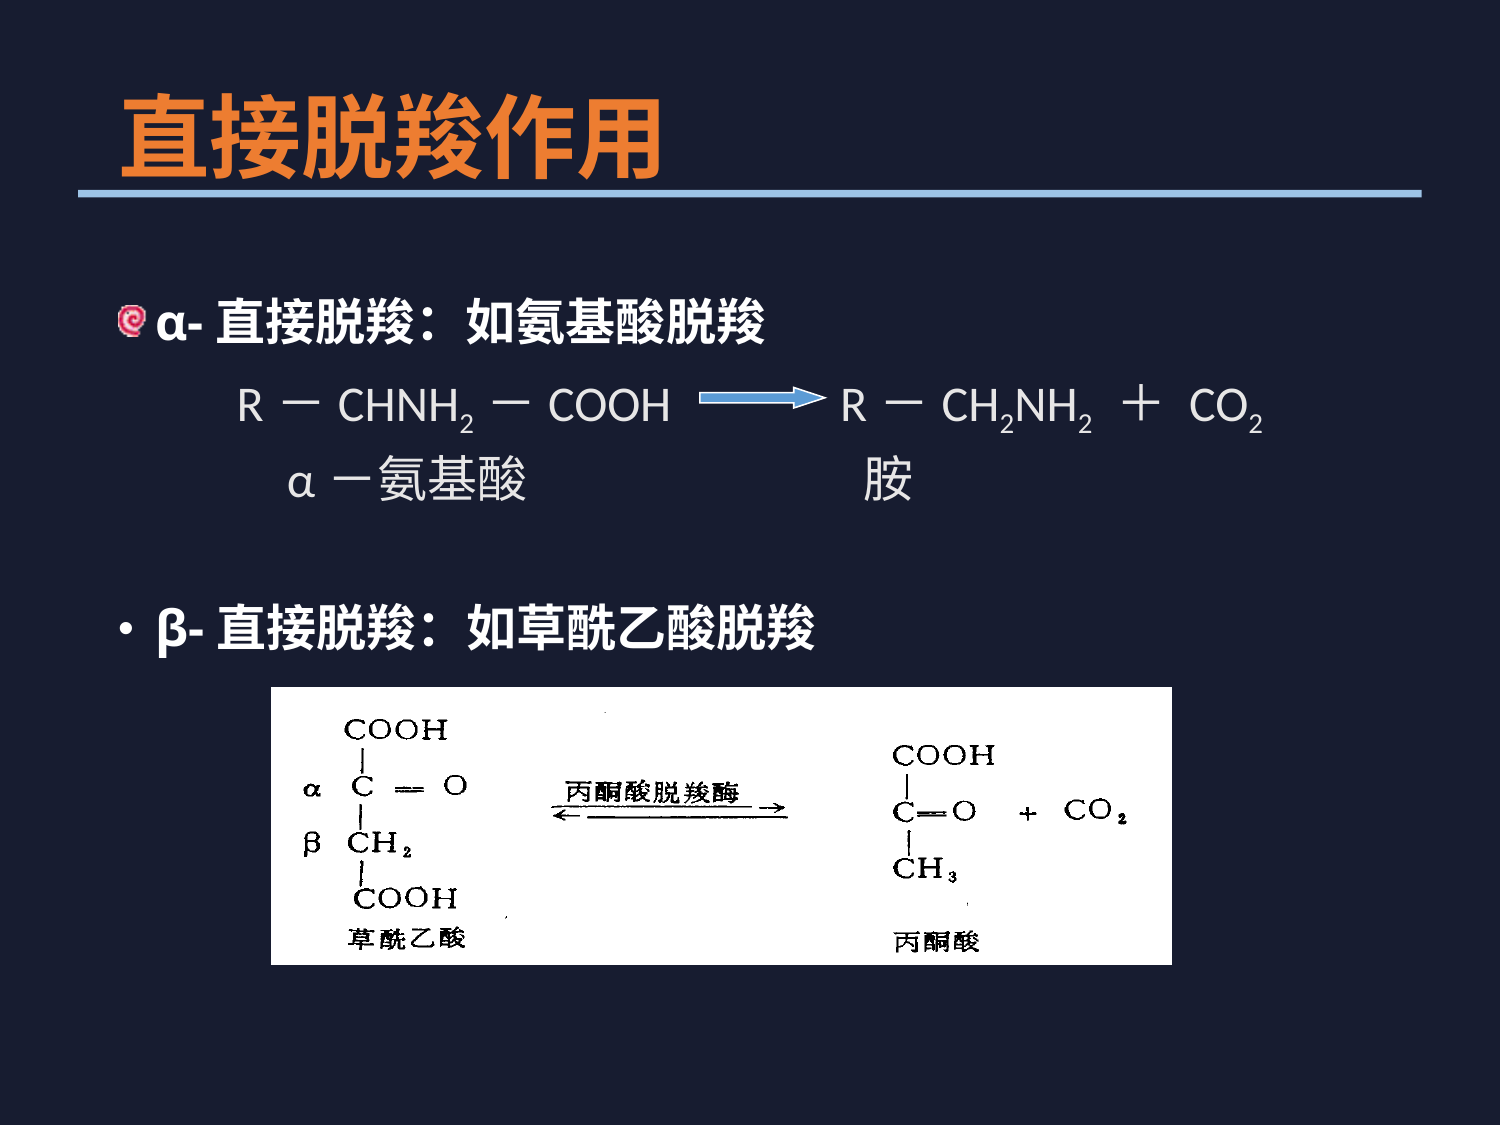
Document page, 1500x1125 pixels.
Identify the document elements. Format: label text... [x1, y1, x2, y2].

picture [271, 687, 1172, 965]
title 直接脱羧作用 [103, 33, 1397, 251]
list α-直接脱羧：如氨基酸脱羧 R－CHNH2－COOH R－CH2NH2 ＋ CO2 α－氨基酸 胺 β-直接脱羧：如草酰乙酸脱羧 [103, 289, 1397, 1004]
text_box [699, 387, 826, 409]
picture [118, 305, 148, 337]
